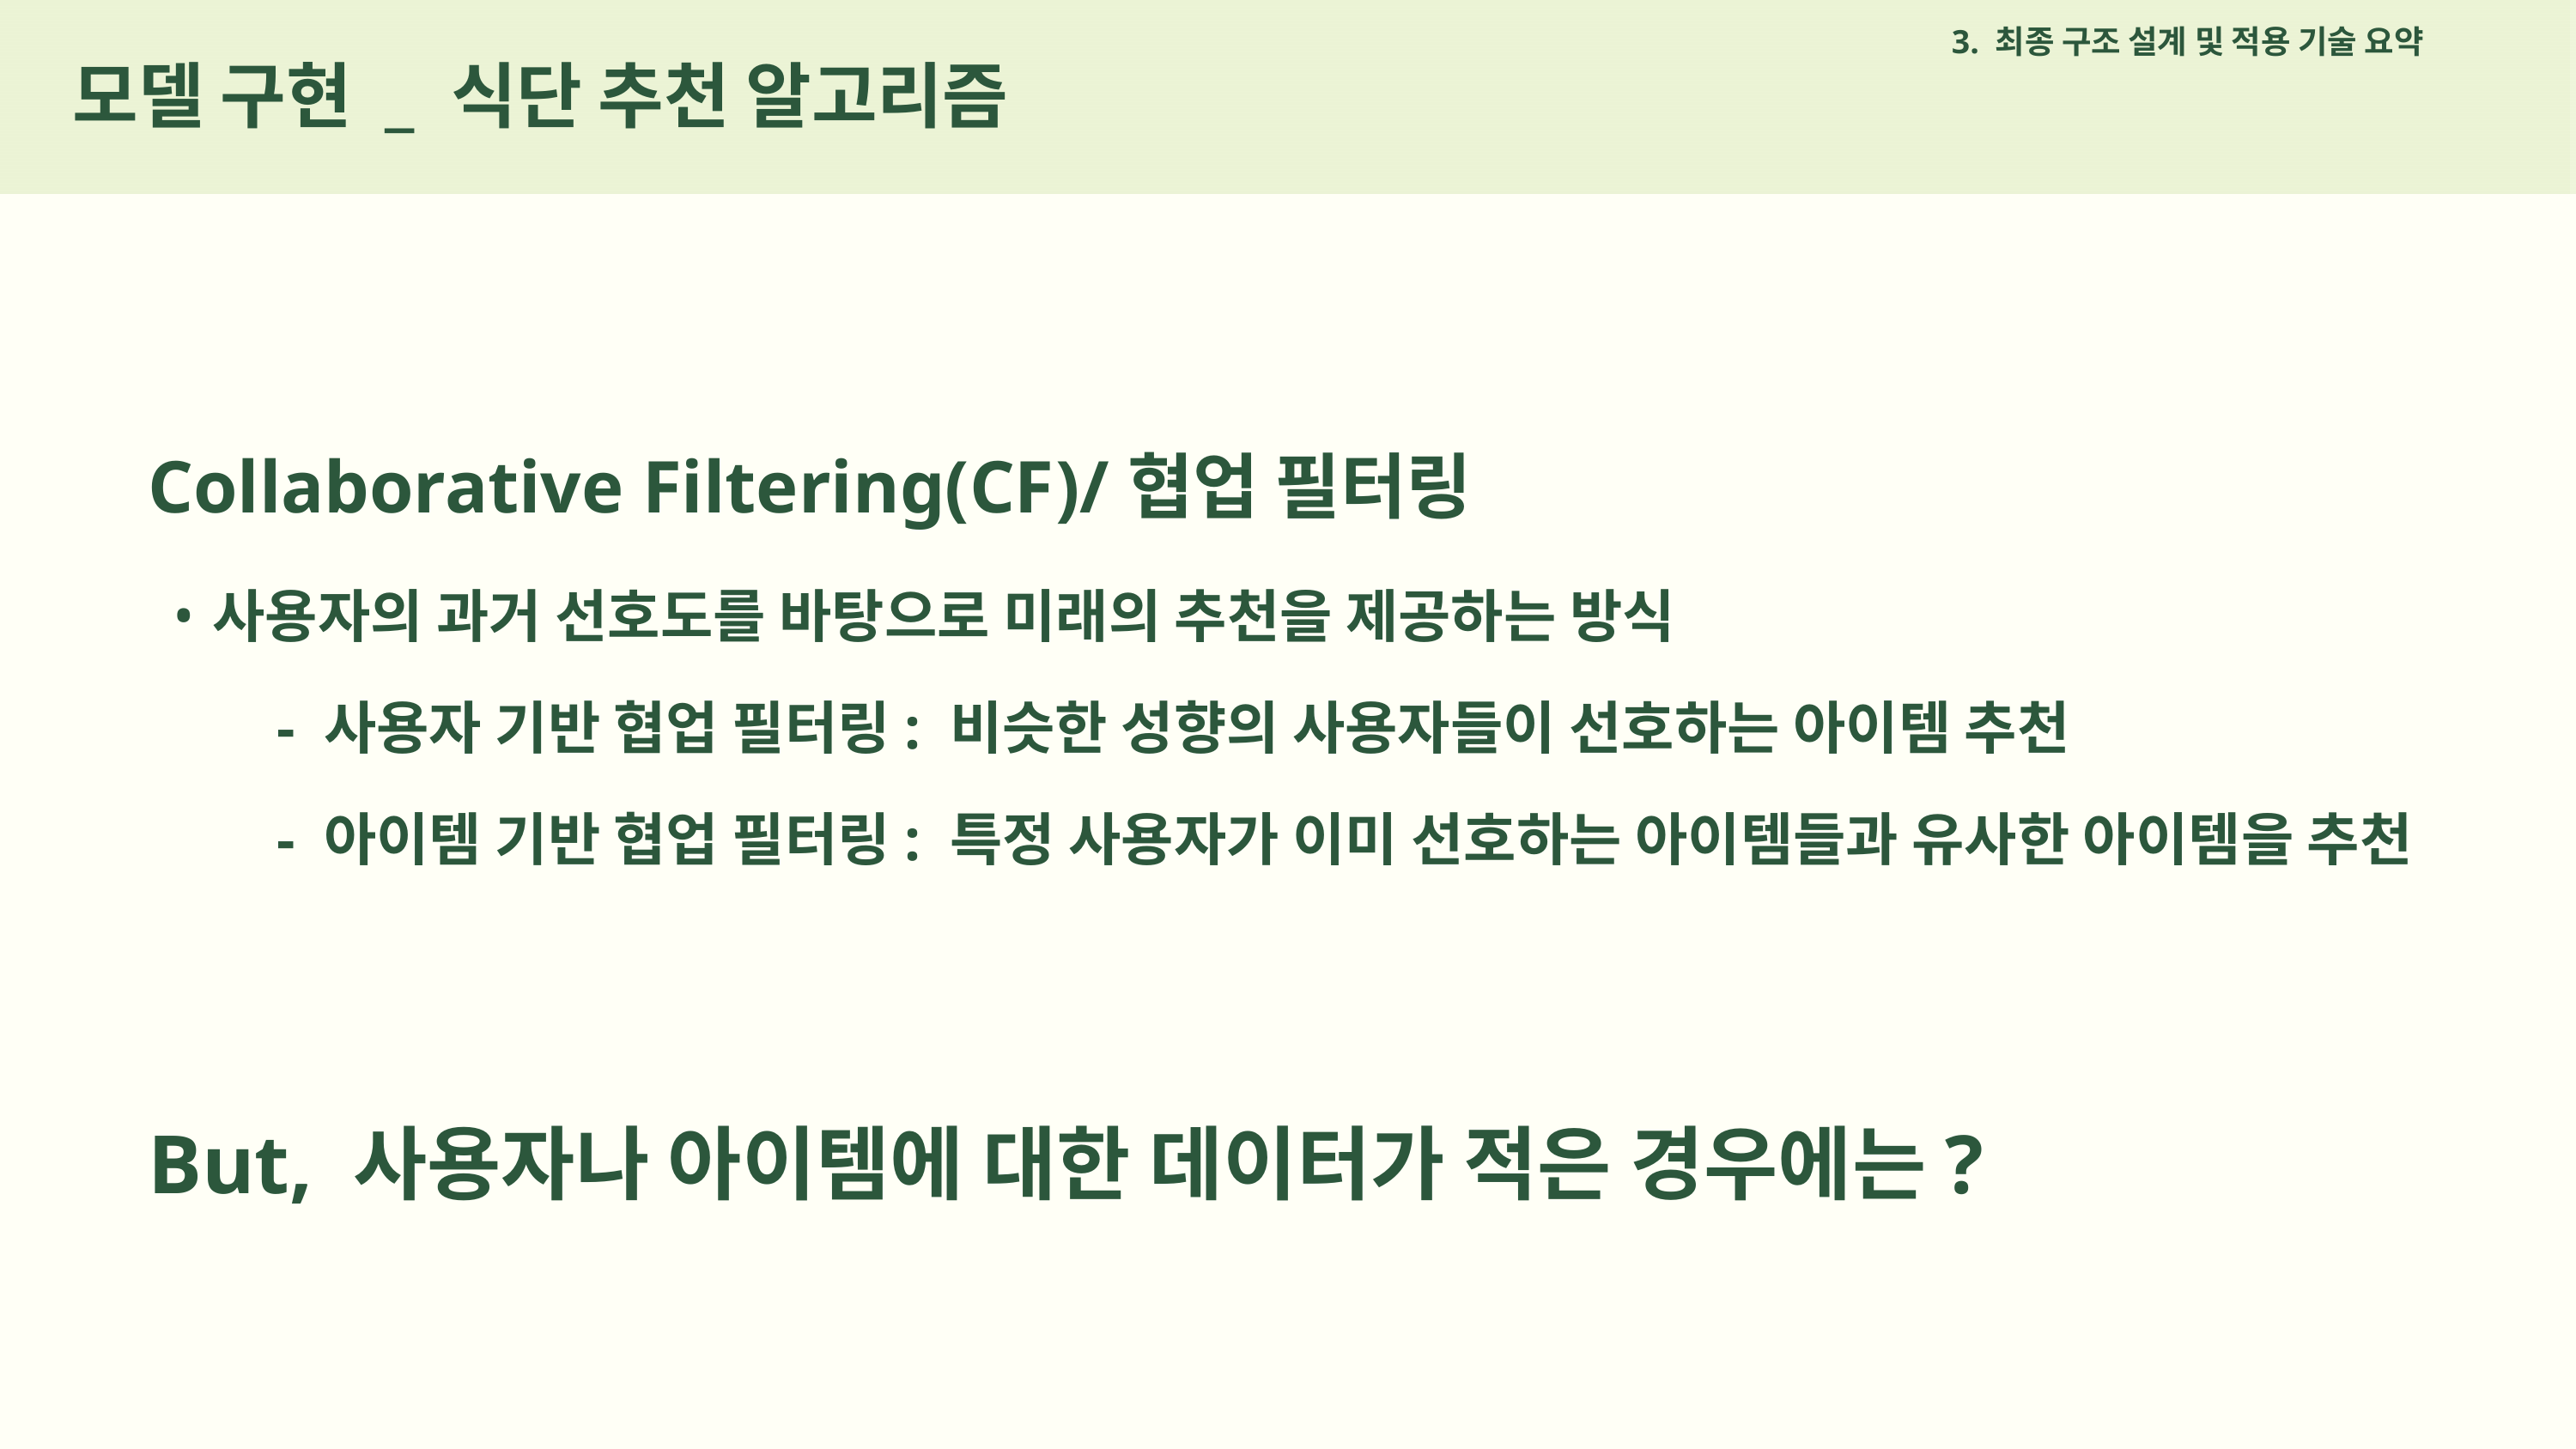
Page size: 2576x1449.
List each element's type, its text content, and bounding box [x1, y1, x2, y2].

text_box Collaborative Filtering(CF)/협업 필터링 사용자의 과거 선호도를 바탕으로 미래의 추천을 제공하는 방식 - 사용자 기반 협업 필터링: 비슷한 성향의 사용자들이 선호하는 아이템 추천 - 아이템 기반 협업 필터링: 특정 사용자가 이미 선호하는 아이템들과 유사한 아이템을 추천 [102, 349, 2473, 1045]
picture [0, 0, 2576, 194]
text_box But, 사용자나 아이템에 대한 데이터가 적은 경우에는? [135, 1058, 2148, 1221]
